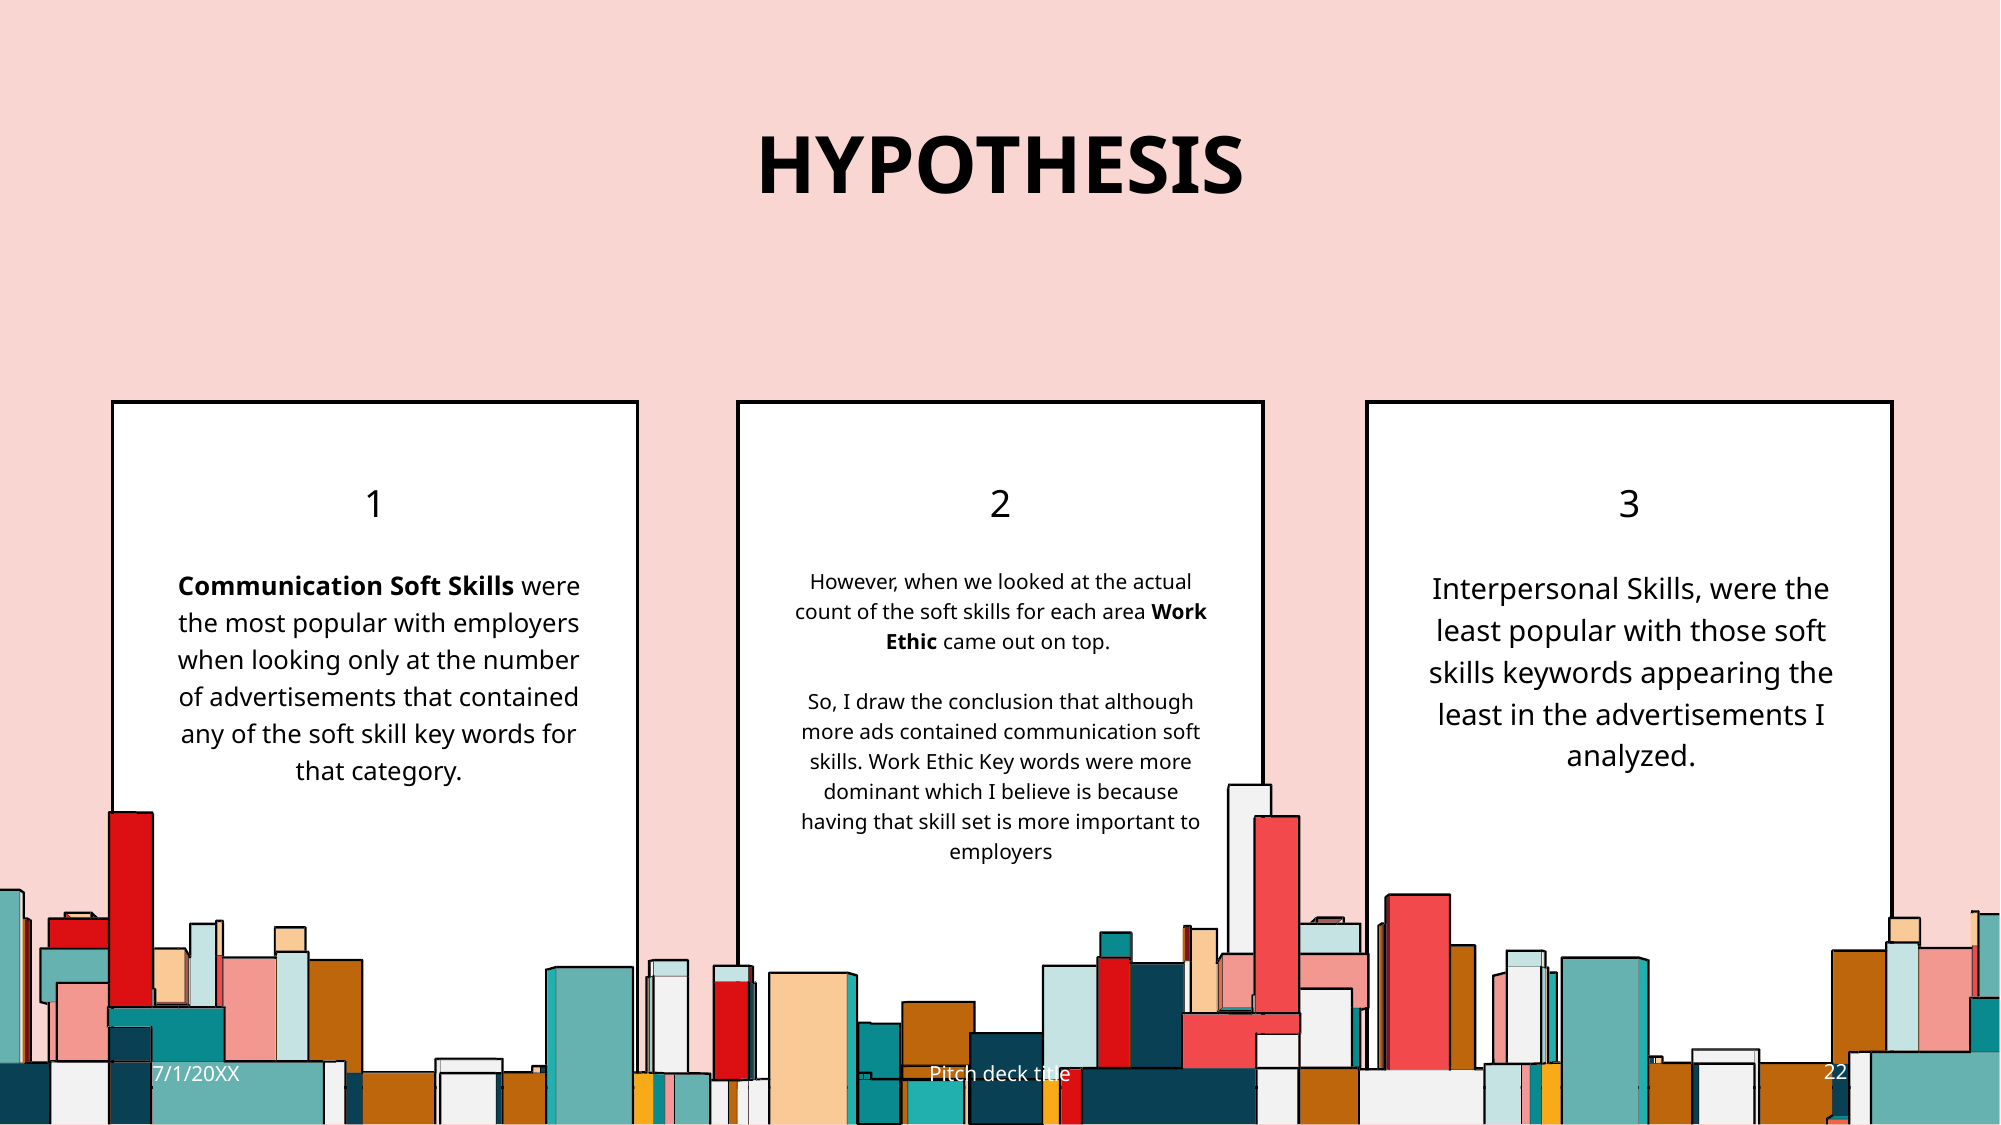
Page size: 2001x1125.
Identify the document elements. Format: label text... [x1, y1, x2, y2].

list Communication Soft Skills were the most popular with employers when looking only at the number of advertisements that contained any of the soft skill key words for that category. [154, 556, 605, 797]
footer Pitch deck title [662, 1042, 1338, 1103]
list 2 [736, 400, 1265, 825]
list 1 [111, 400, 639, 825]
title Hypothesis [257, 115, 1743, 221]
list 3 [1365, 400, 1894, 825]
list However, when we looked at the actual count of the soft skills for each area Work Ethic came out on top. So, I draw the conclusion that although more ads contained communication soft skills. Work Ethic Key words were more dominant which I believe is because having that skill set is more important to employers [776, 556, 1227, 875]
list Interpersonal Skills, were the least popular with those soft skills keywords appearing the least in the advertisements I analyzed. [1406, 556, 1857, 797]
slide_number 22 [1412, 1042, 1863, 1103]
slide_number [137, 1042, 588, 1103]
